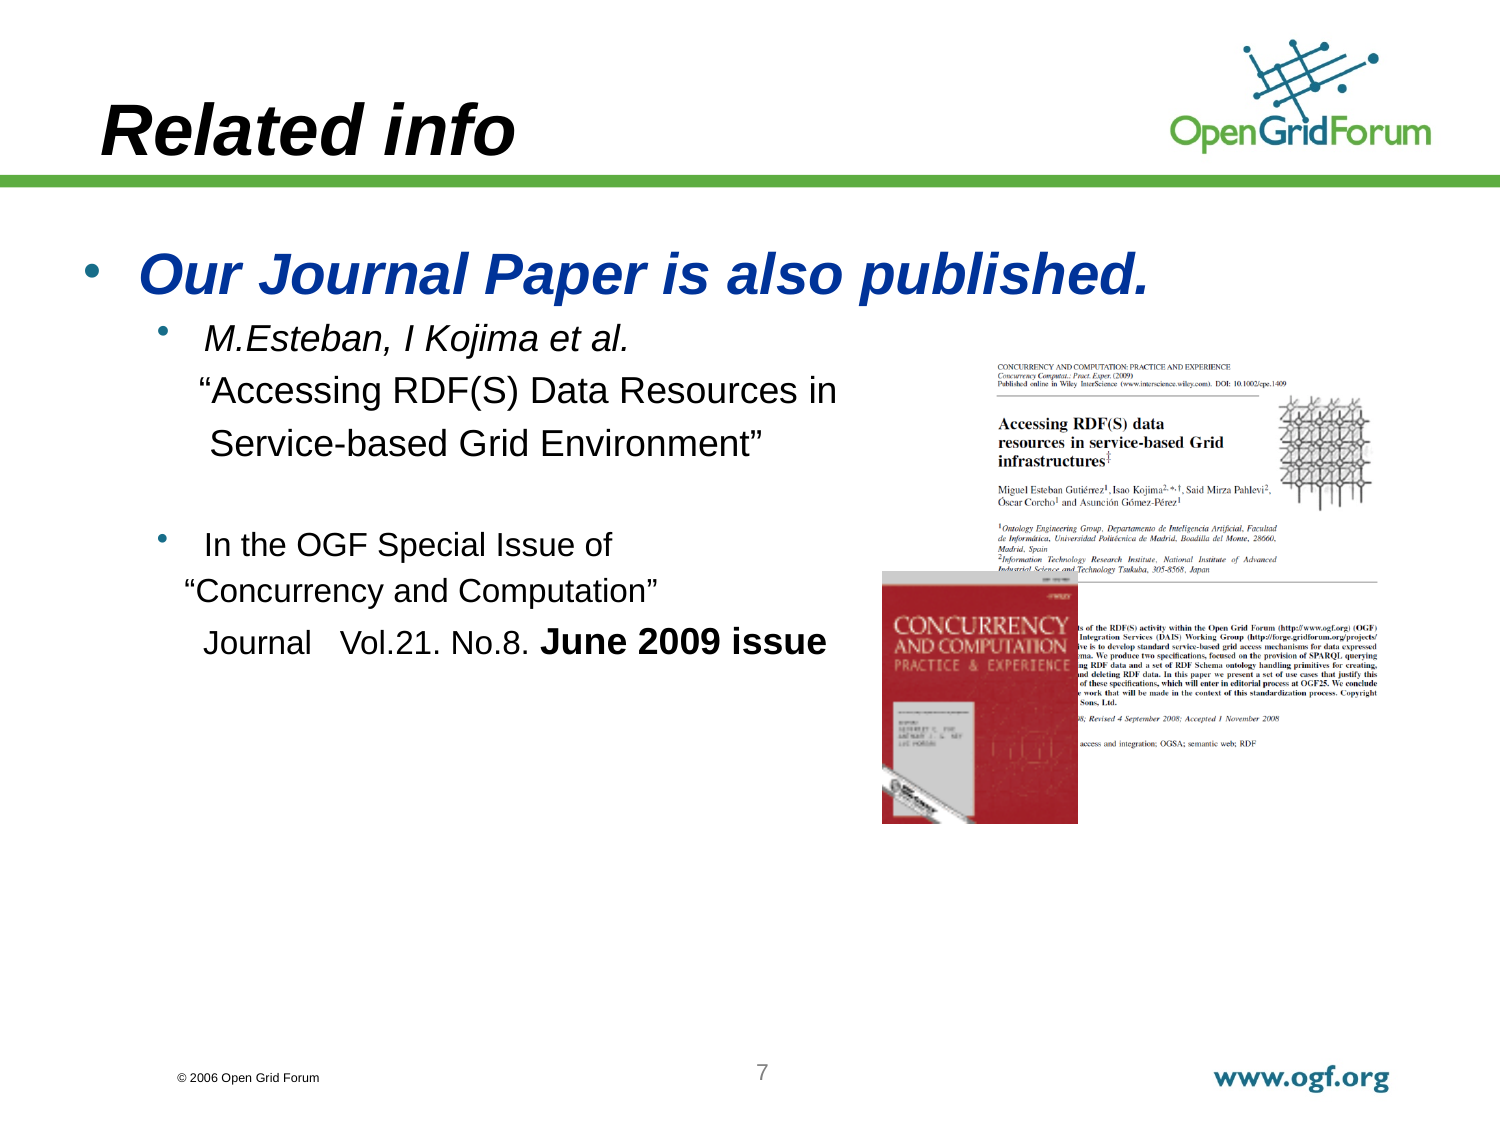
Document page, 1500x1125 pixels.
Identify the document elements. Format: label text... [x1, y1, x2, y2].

picture [0, 188, 1500, 1125]
picture [0, 0, 1500, 174]
title Related info [85, 32, 1361, 221]
list Our Journal Paper is also published. M.Esteban, I Kojima et al. “Accessing RDF(S) Data Resources in Service-based Grid Environment” In the OGF Special Issue of “Concurrency and Computation” Journal Vol.21. No.8. June 2009 issue [66, 228, 1343, 904]
footer 7 [324, 1049, 1201, 1125]
